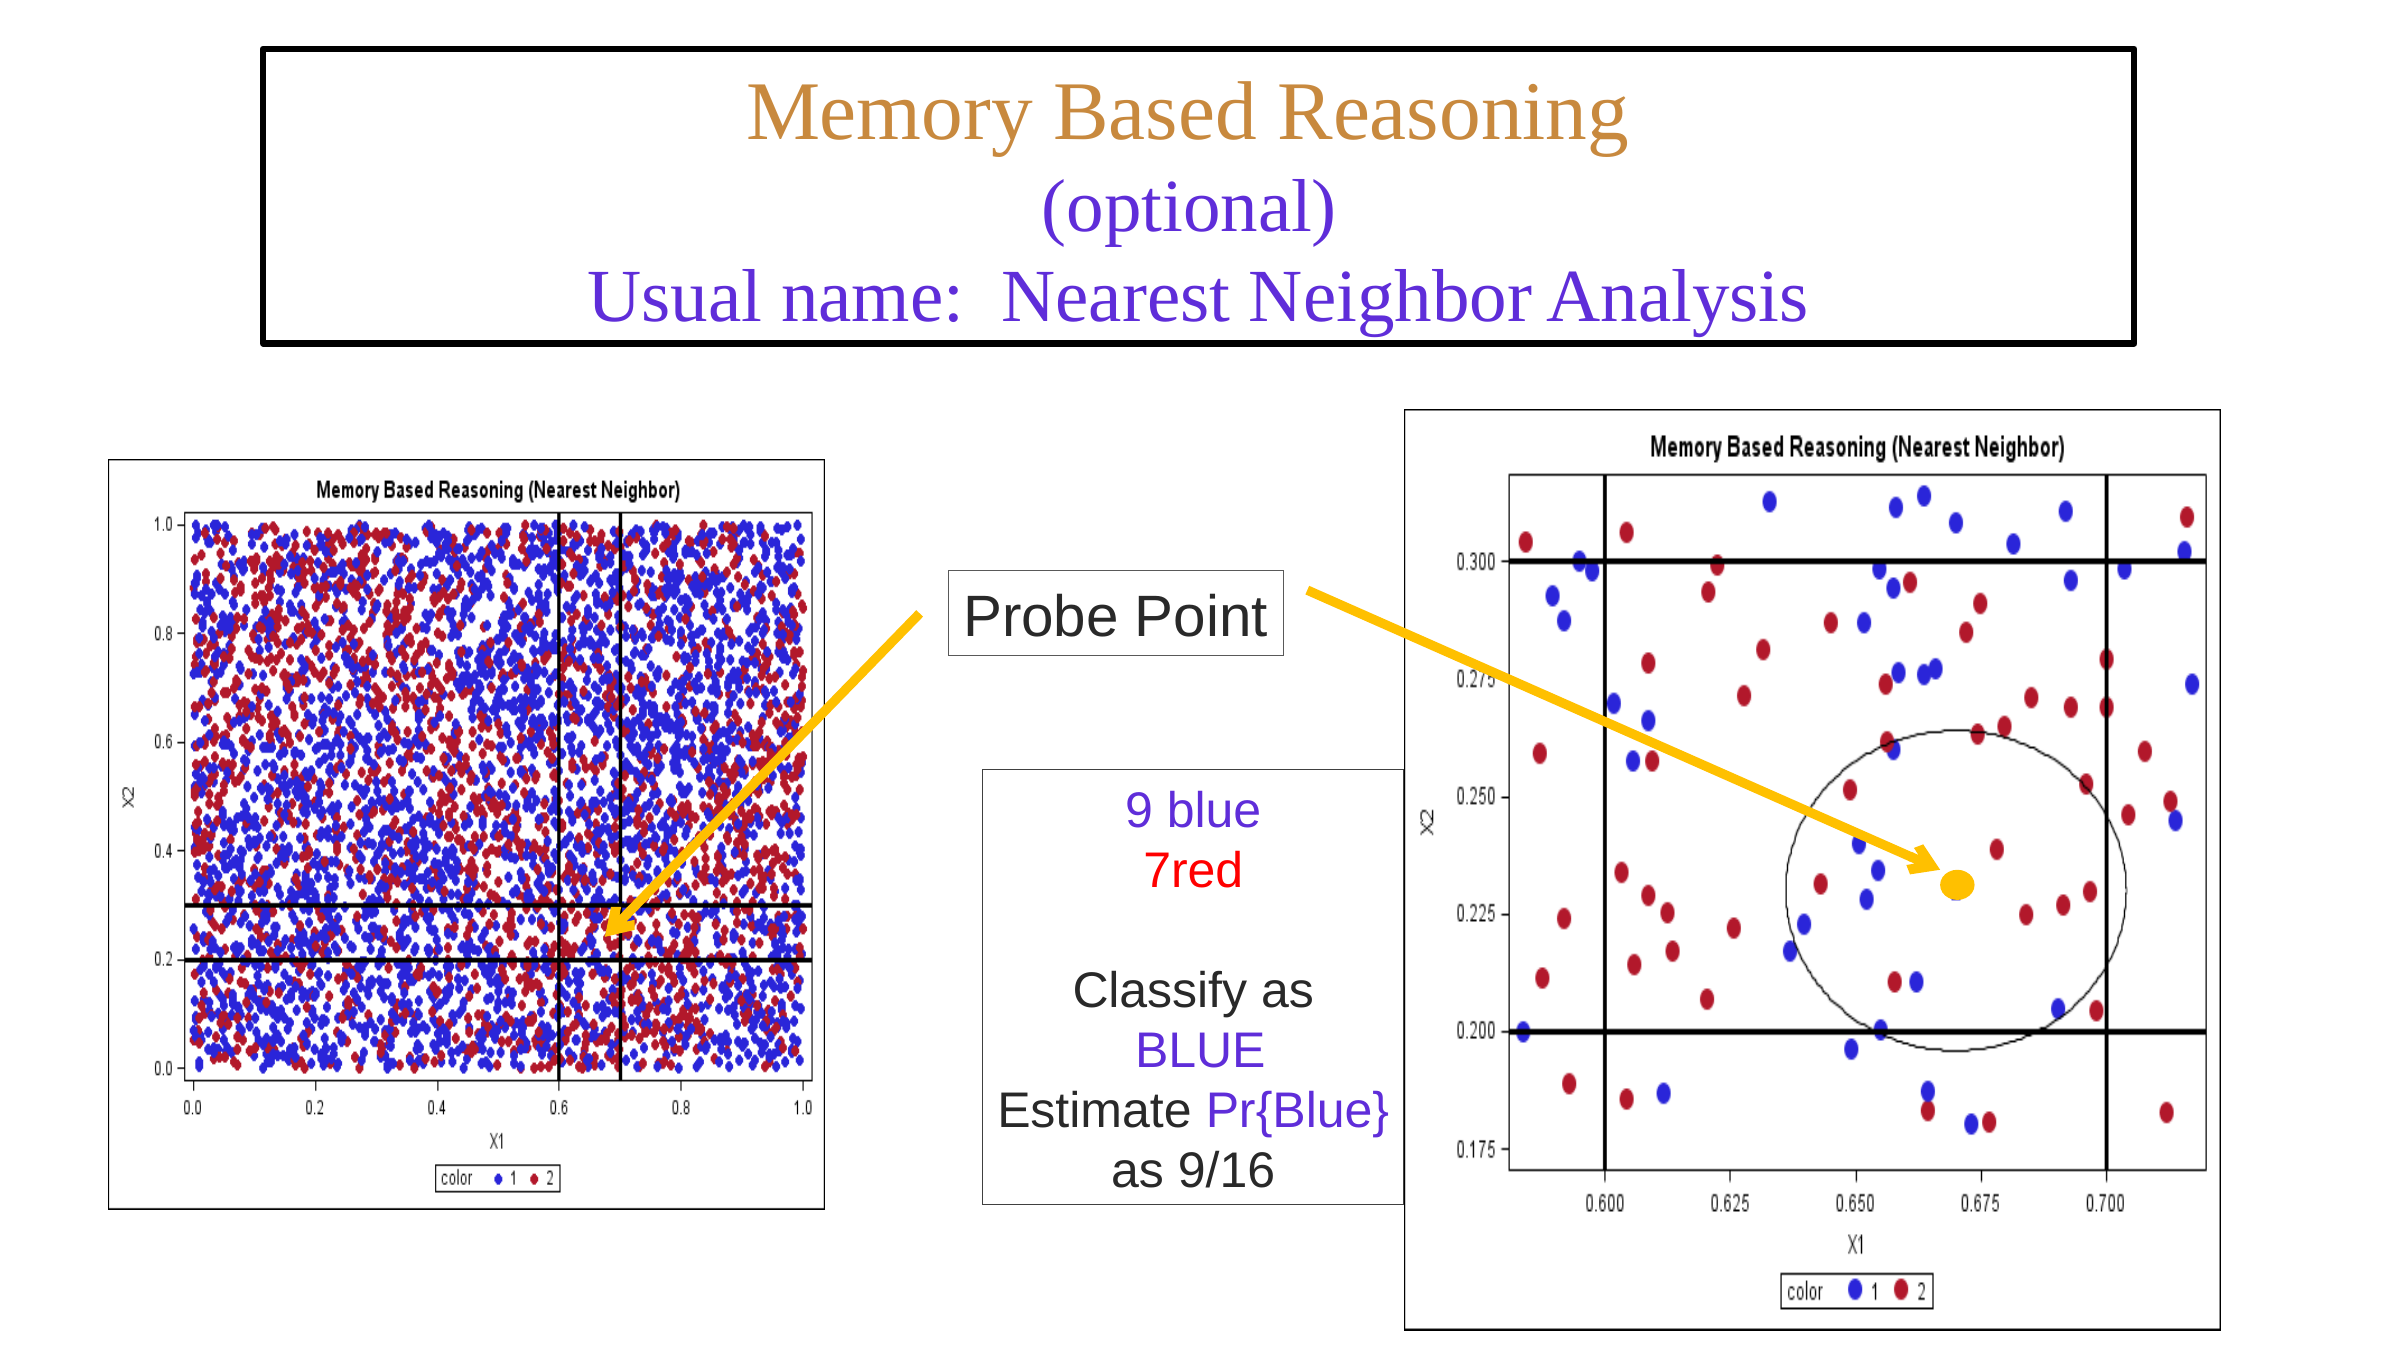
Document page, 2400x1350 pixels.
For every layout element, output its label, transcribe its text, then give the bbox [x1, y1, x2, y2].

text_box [604, 613, 920, 938]
text_box 9 blue 7red Classify as BLUE Estimate Pr{Blue} as 9/16 [982, 769, 1398, 1205]
text_box Probe Point [948, 570, 1284, 656]
picture [1403, 408, 2221, 1331]
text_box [1307, 589, 1941, 870]
picture [107, 459, 825, 1211]
text_box Memory Based Reasoning (optional) Usual name: Nearest Neighbor Analysis [263, 48, 2135, 344]
